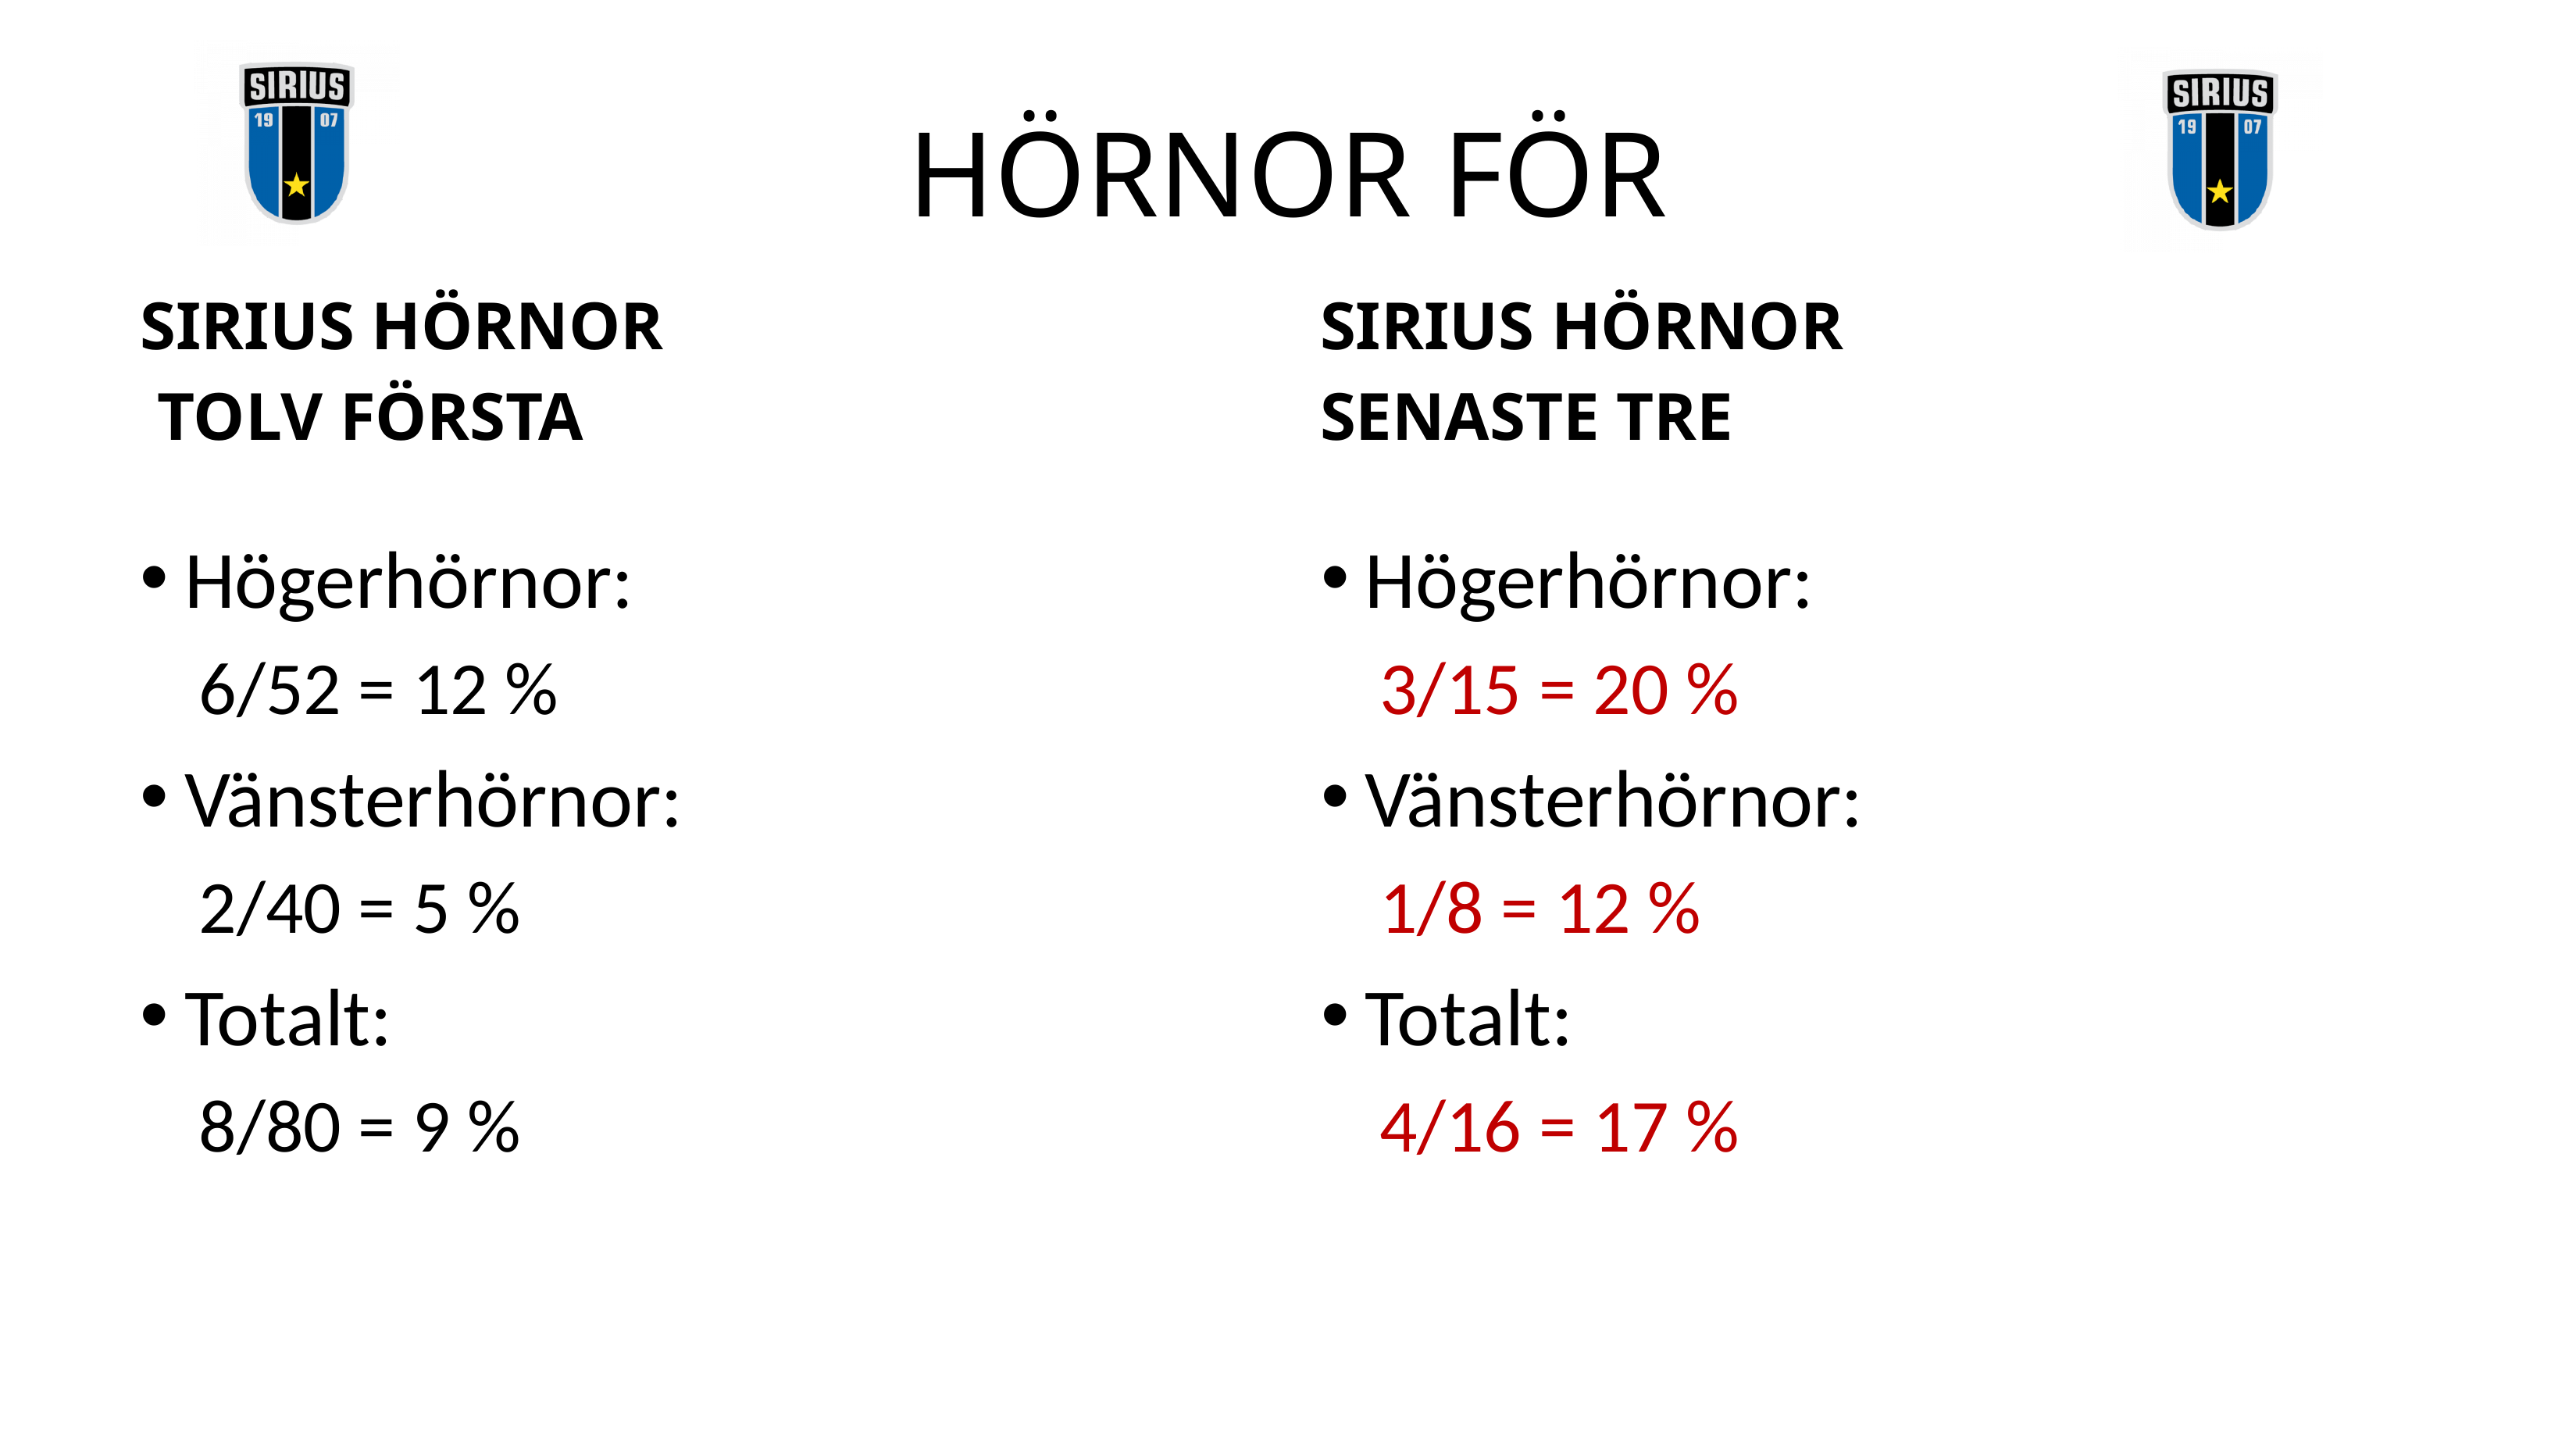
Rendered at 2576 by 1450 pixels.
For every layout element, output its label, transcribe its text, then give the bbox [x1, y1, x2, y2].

list Högerhörnor: 3/15 = 20 % Vänsterhörnor: 1/8 = 12 % Totalt: 4/16 = 17 % [1308, 521, 2448, 1357]
list Högerhörnor: 6/52 = 12 % Vänsterhörnor: 2/40 = 5 % Totalt: 8/80 = 9 % [128, 521, 1268, 1357]
list SIRIUS HÖRNOR TOLV FÖRSTA [128, 297, 1268, 460]
picture [194, 40, 400, 246]
list SIRIUS HÖRNOR SENASTE TRE [1308, 255, 2448, 460]
title HÖRNOR FÖR [128, 42, 2447, 297]
picture [2118, 46, 2324, 252]
